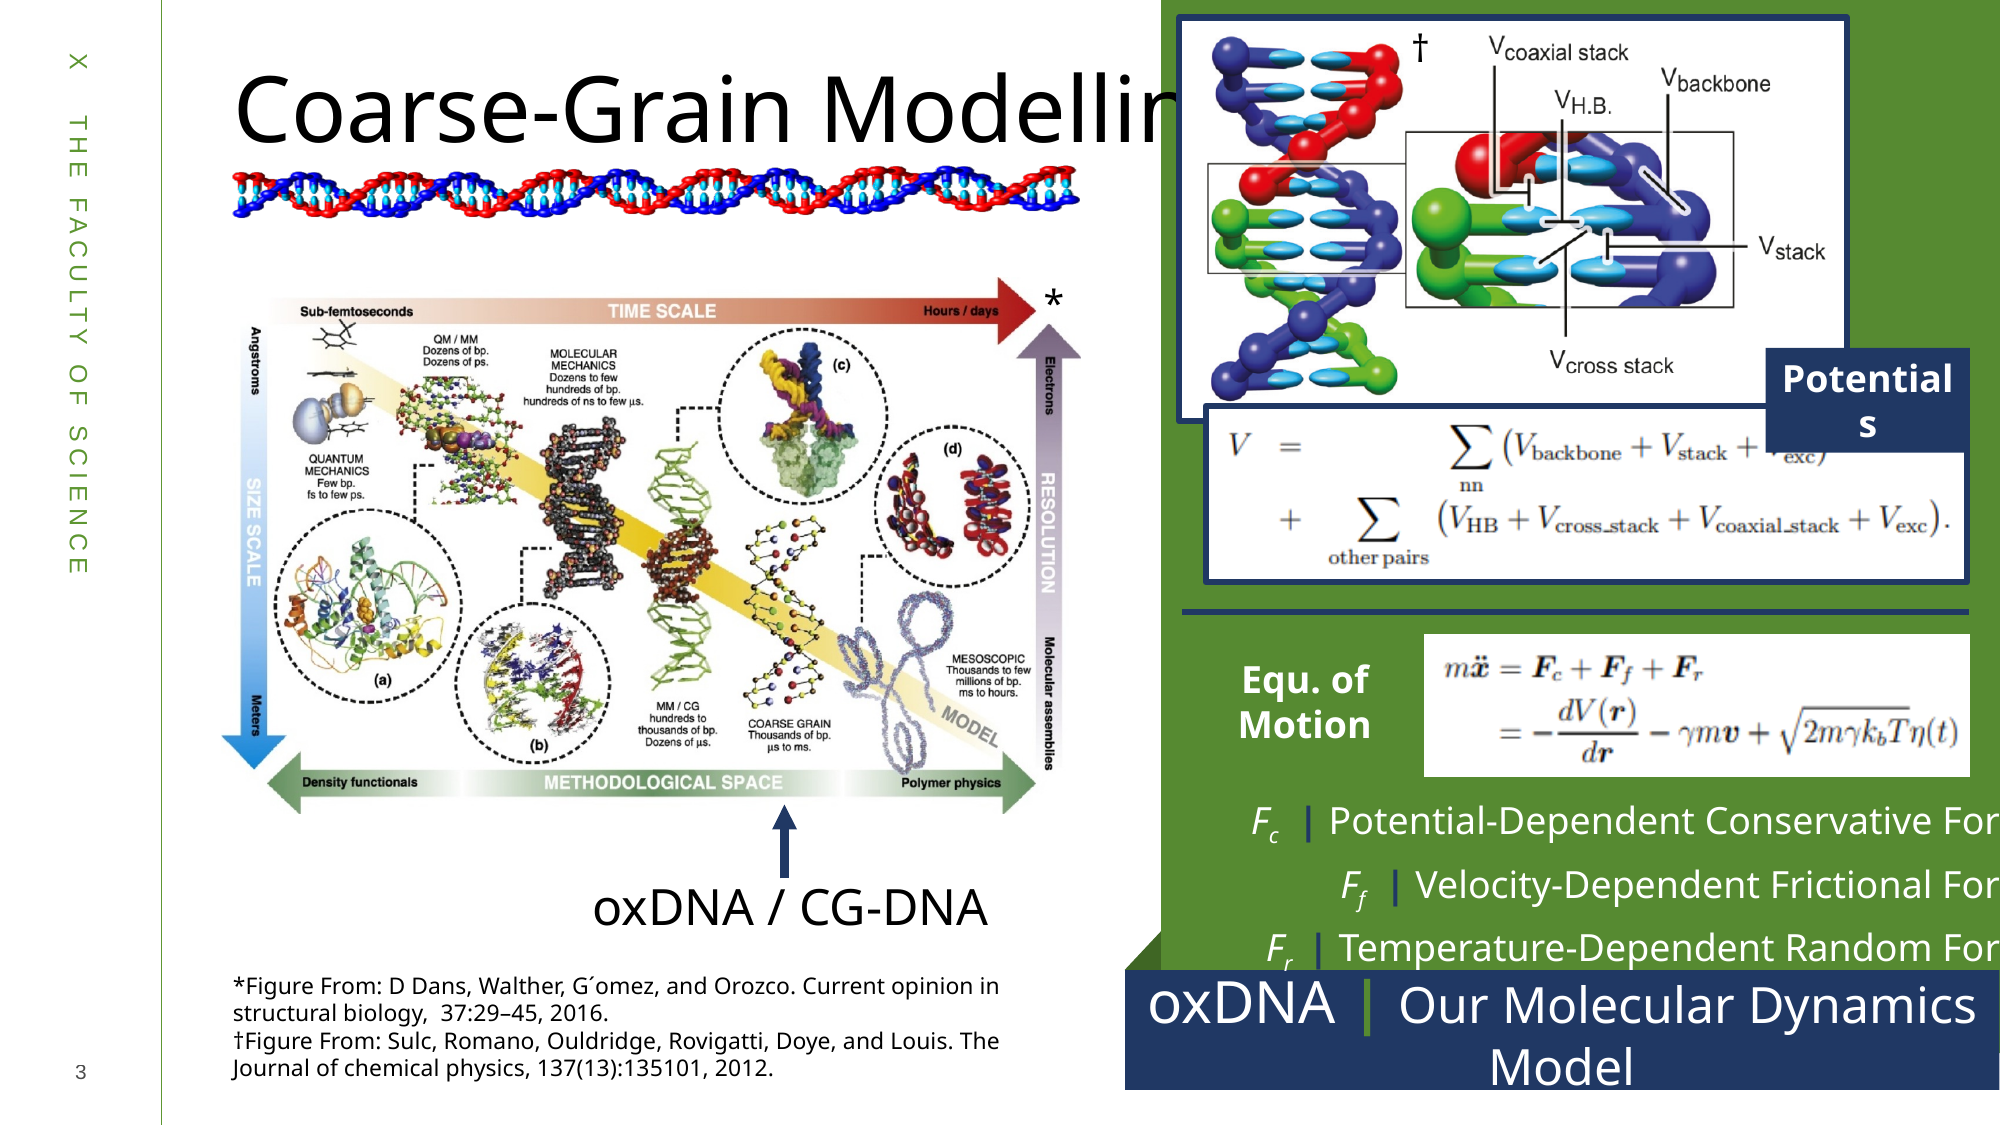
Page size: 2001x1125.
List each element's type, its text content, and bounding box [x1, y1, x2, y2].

title Coarse-Grain Modelling [218, 3, 1944, 222]
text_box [231, 163, 1080, 222]
text_box Potentials [1844, 347, 1970, 453]
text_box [1182, 17, 1844, 419]
text_box [1160, 0, 2000, 789]
text_box *Figure From: D Dans, Walther, G´omez, and Orozco. Current opinion in structural biology, 37:29–45, 2016. †Figure From: Sulc, Romano, Ouldridge, Rovigatti, Doye, and Louis. The Journal of chemical physics, 137(13):135101, 2012. [218, 964, 1070, 1089]
text_box Fc | Potential-Dependent Conservative Force Ff | Velocity-Dependent Frictional Force Fr | Temperature-Dependent Random Force [1236, 789, 2000, 983]
list [218, 299, 1944, 1014]
text_box Equ. of Motion [1189, 649, 1421, 754]
picture [1209, 408, 1964, 580]
text_box oxDNA | Our Molecular Dynamics Model [1124, 969, 2000, 1091]
picture [1424, 634, 1970, 777]
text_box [221, 272, 1081, 941]
